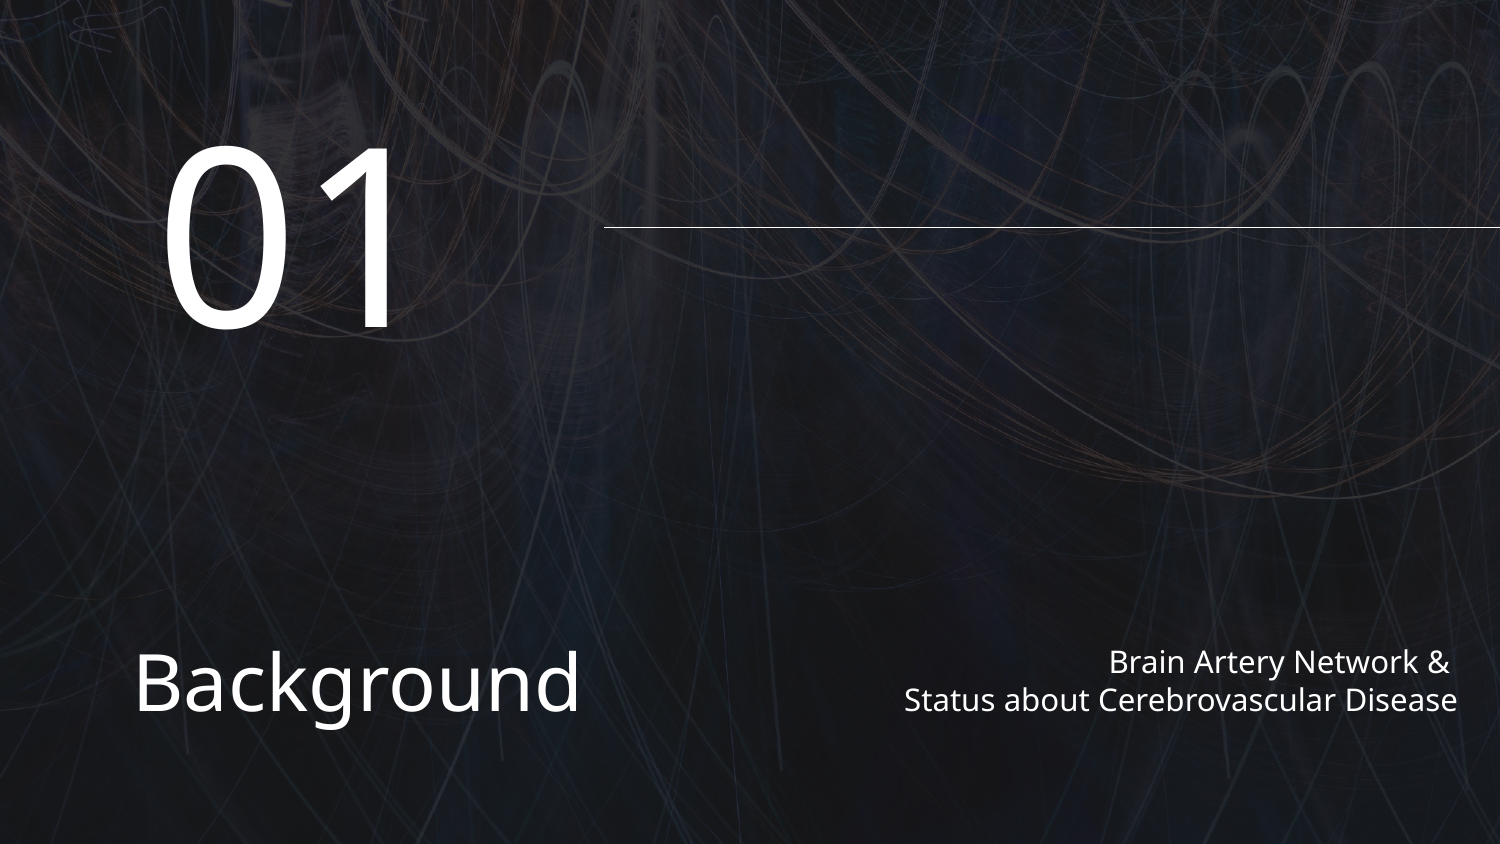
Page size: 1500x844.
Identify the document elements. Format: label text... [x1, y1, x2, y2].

title Background [116, 604, 819, 756]
subtitle Brain Artery Network & Status about Cerebrovascular Disease [819, 604, 1474, 756]
title 01 [116, 88, 479, 367]
